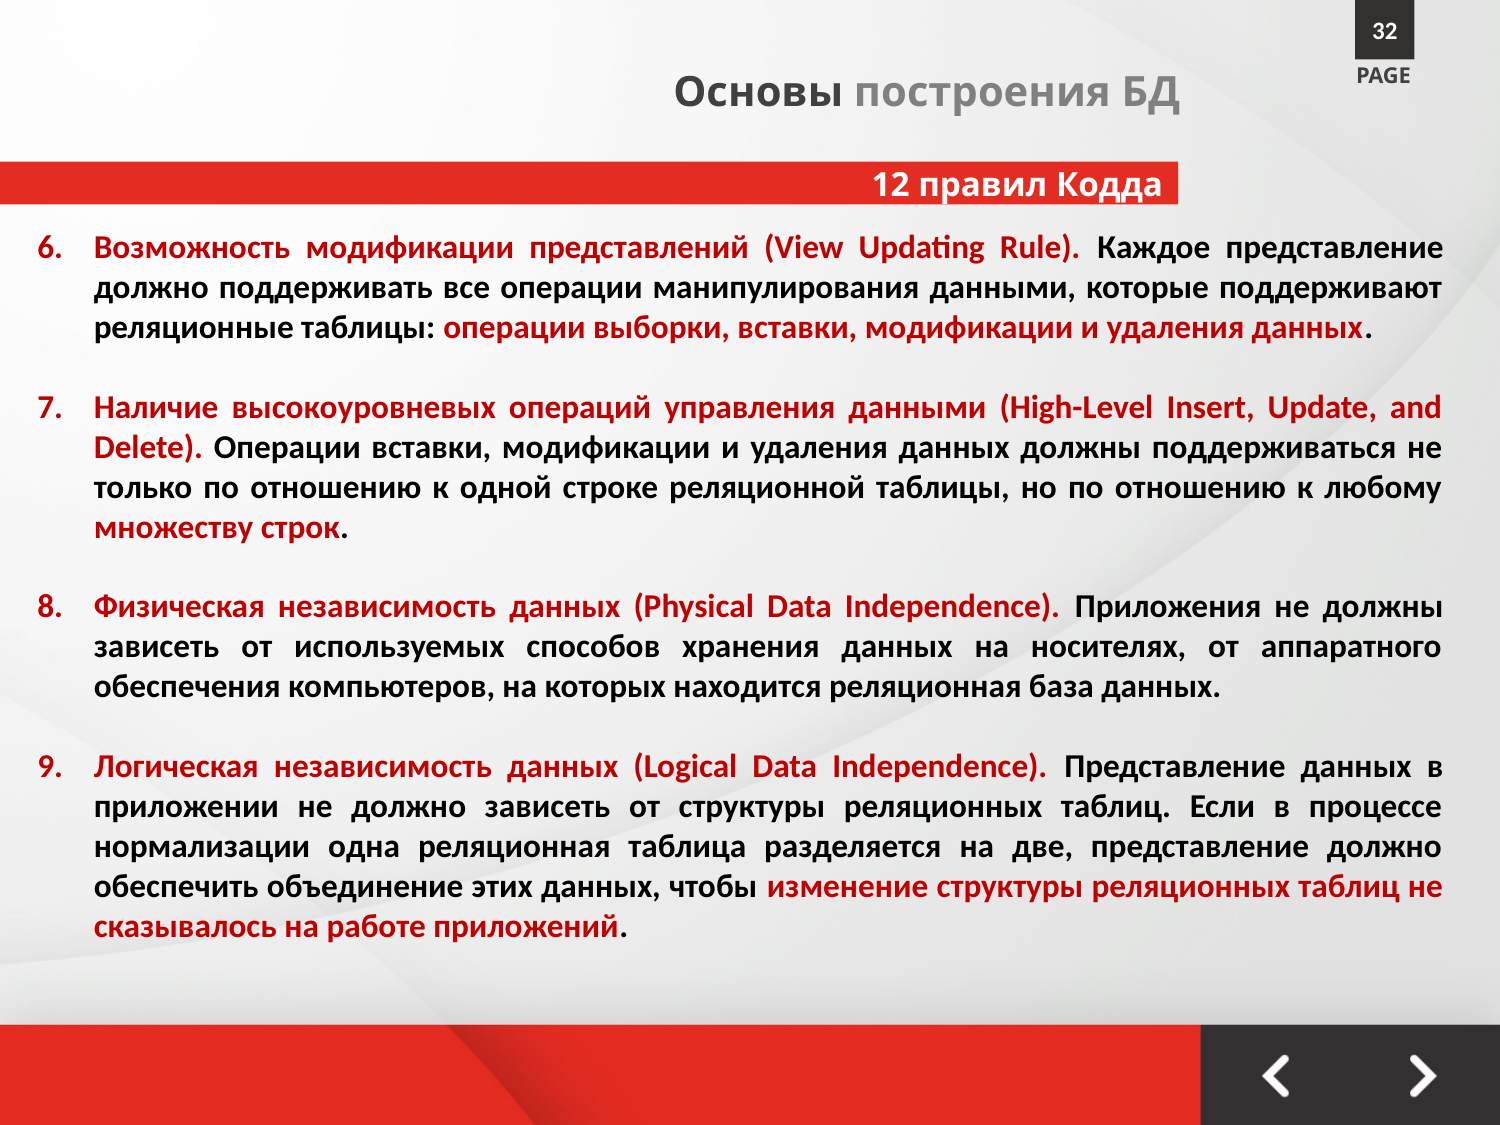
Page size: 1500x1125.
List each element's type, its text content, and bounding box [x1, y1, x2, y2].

text_box 32 [1353, 0, 1417, 61]
text_box Возможность модификации представлений (View Updating Rule). Каждое представление должно поддерживать все операции манипулирования данными, которые поддерживают реляционные таблицы: операции выборки, вставки, модификации и удаления данных. Наличие высокоуровневых операций управления данными (High-Level Insert, Update, and Delete). Операции вставки, модификации и удаления данных должны поддерживаться не только по отношению к одной строке реляционной таблицы, но по отношению к любому множеству строк. Физическая независимость данных (Physical Data Independence). Приложения не должны зависеть от используемых способов хранения данных на носителях, от аппаратного обеспечения компьютеров, на которых находится реляционная база данных. Логическая независимость данных (Logical Data Independence). Представление данных в приложении не должно зависеть от структуры реляционных таблиц. Если в процессе нормализации одна реляционная таблица разделяется на две, представление должно обеспечить объединение этих данных, чтобы изменение структуры реляционных таблиц не сказывалось на работе приложений. [22, 217, 1459, 952]
subtitle 12 правил Кодда [0, 161, 1179, 205]
text_box Основы построения БД [22, 57, 1196, 123]
text_box PAGE [1341, 54, 1426, 96]
picture [0, 0, 1500, 1125]
